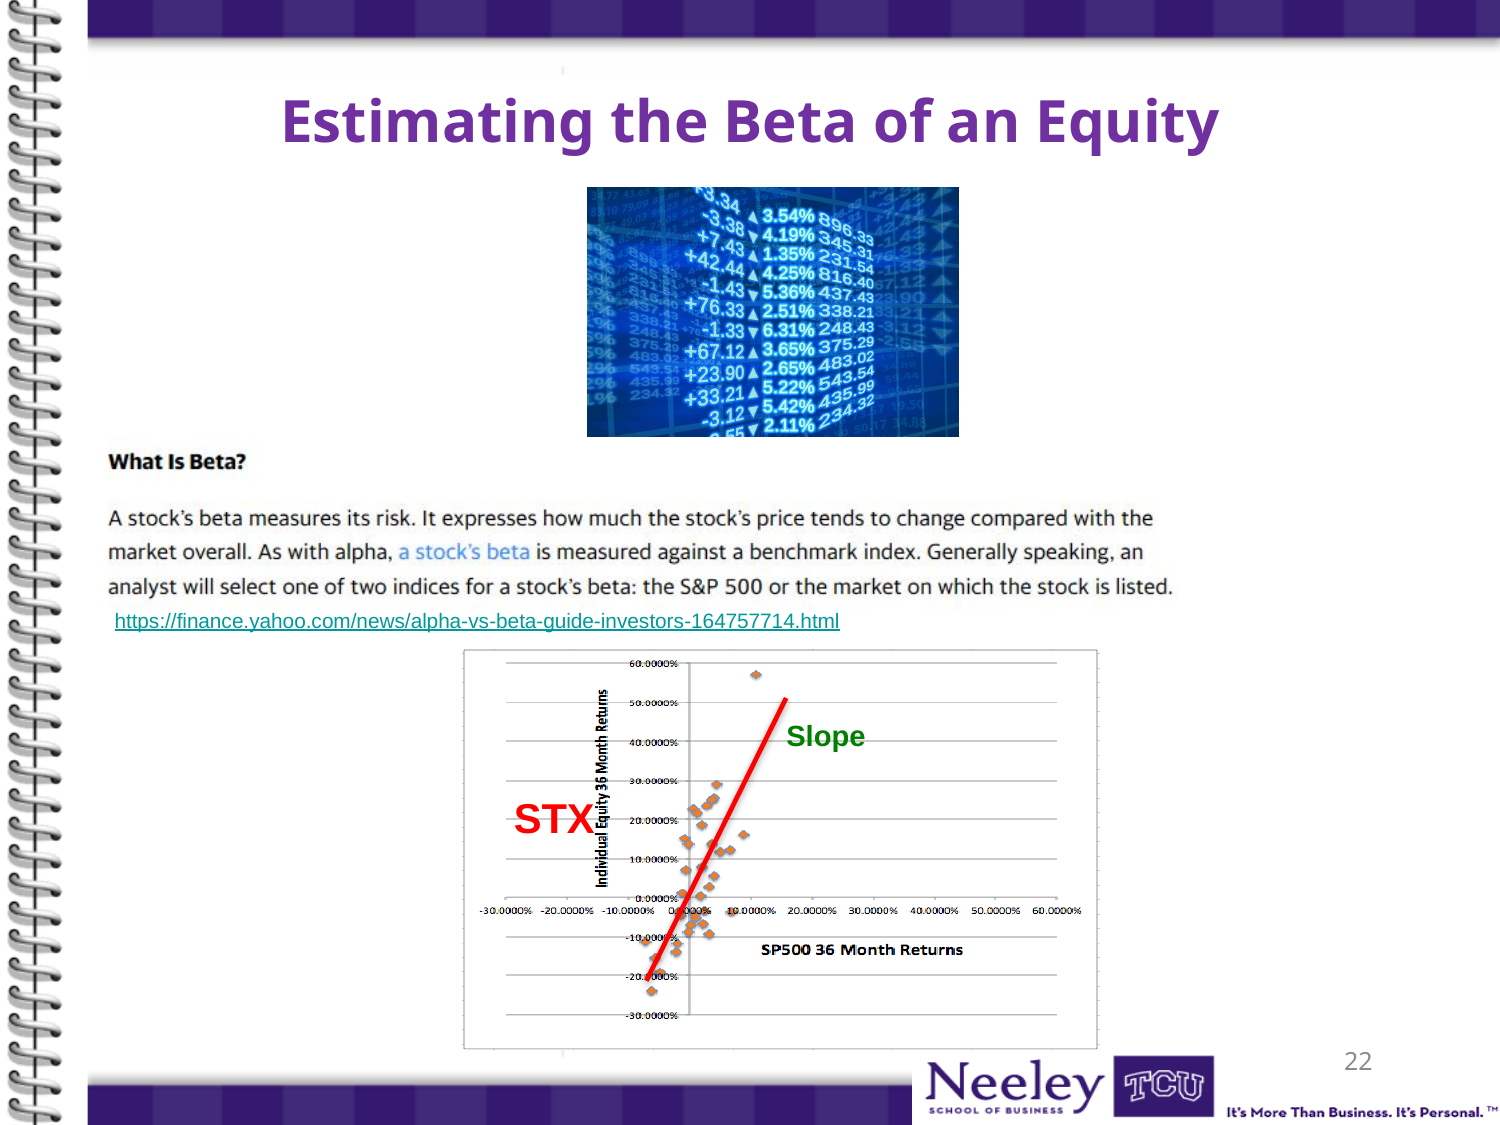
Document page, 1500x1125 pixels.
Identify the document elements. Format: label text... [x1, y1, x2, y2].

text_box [462, 649, 1101, 1051]
text_box https://finance.yahoo.com/news/alpha-vs-beta-guide-investors-164757714.html [99, 621, 1063, 665]
picture [0, 0, 1500, 1125]
text_box Estimating the Beta of an Equity [112, 63, 1388, 176]
